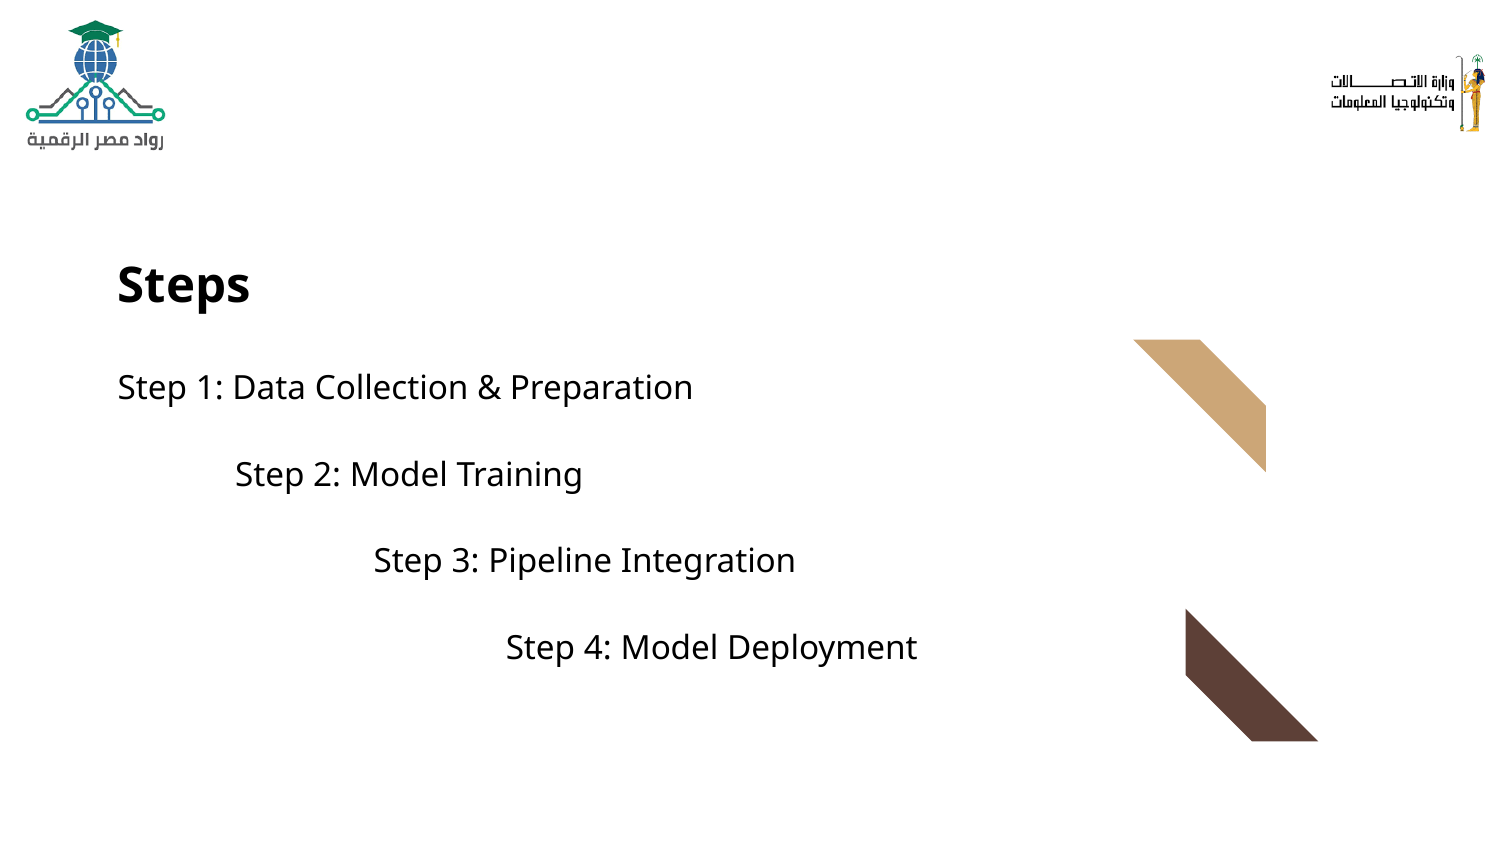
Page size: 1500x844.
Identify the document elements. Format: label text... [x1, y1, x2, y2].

text_box Step 3: Pipeline Integration [358, 532, 854, 587]
text_box Step 4: Model Deployment [490, 619, 1119, 673]
picture [1312, 0, 1500, 187]
text_box Step 2: Model Training [220, 446, 716, 500]
text_box Step 1: Data Collection & Preparation [102, 360, 747, 414]
picture [0, 0, 187, 187]
title Steps [102, 232, 1258, 327]
